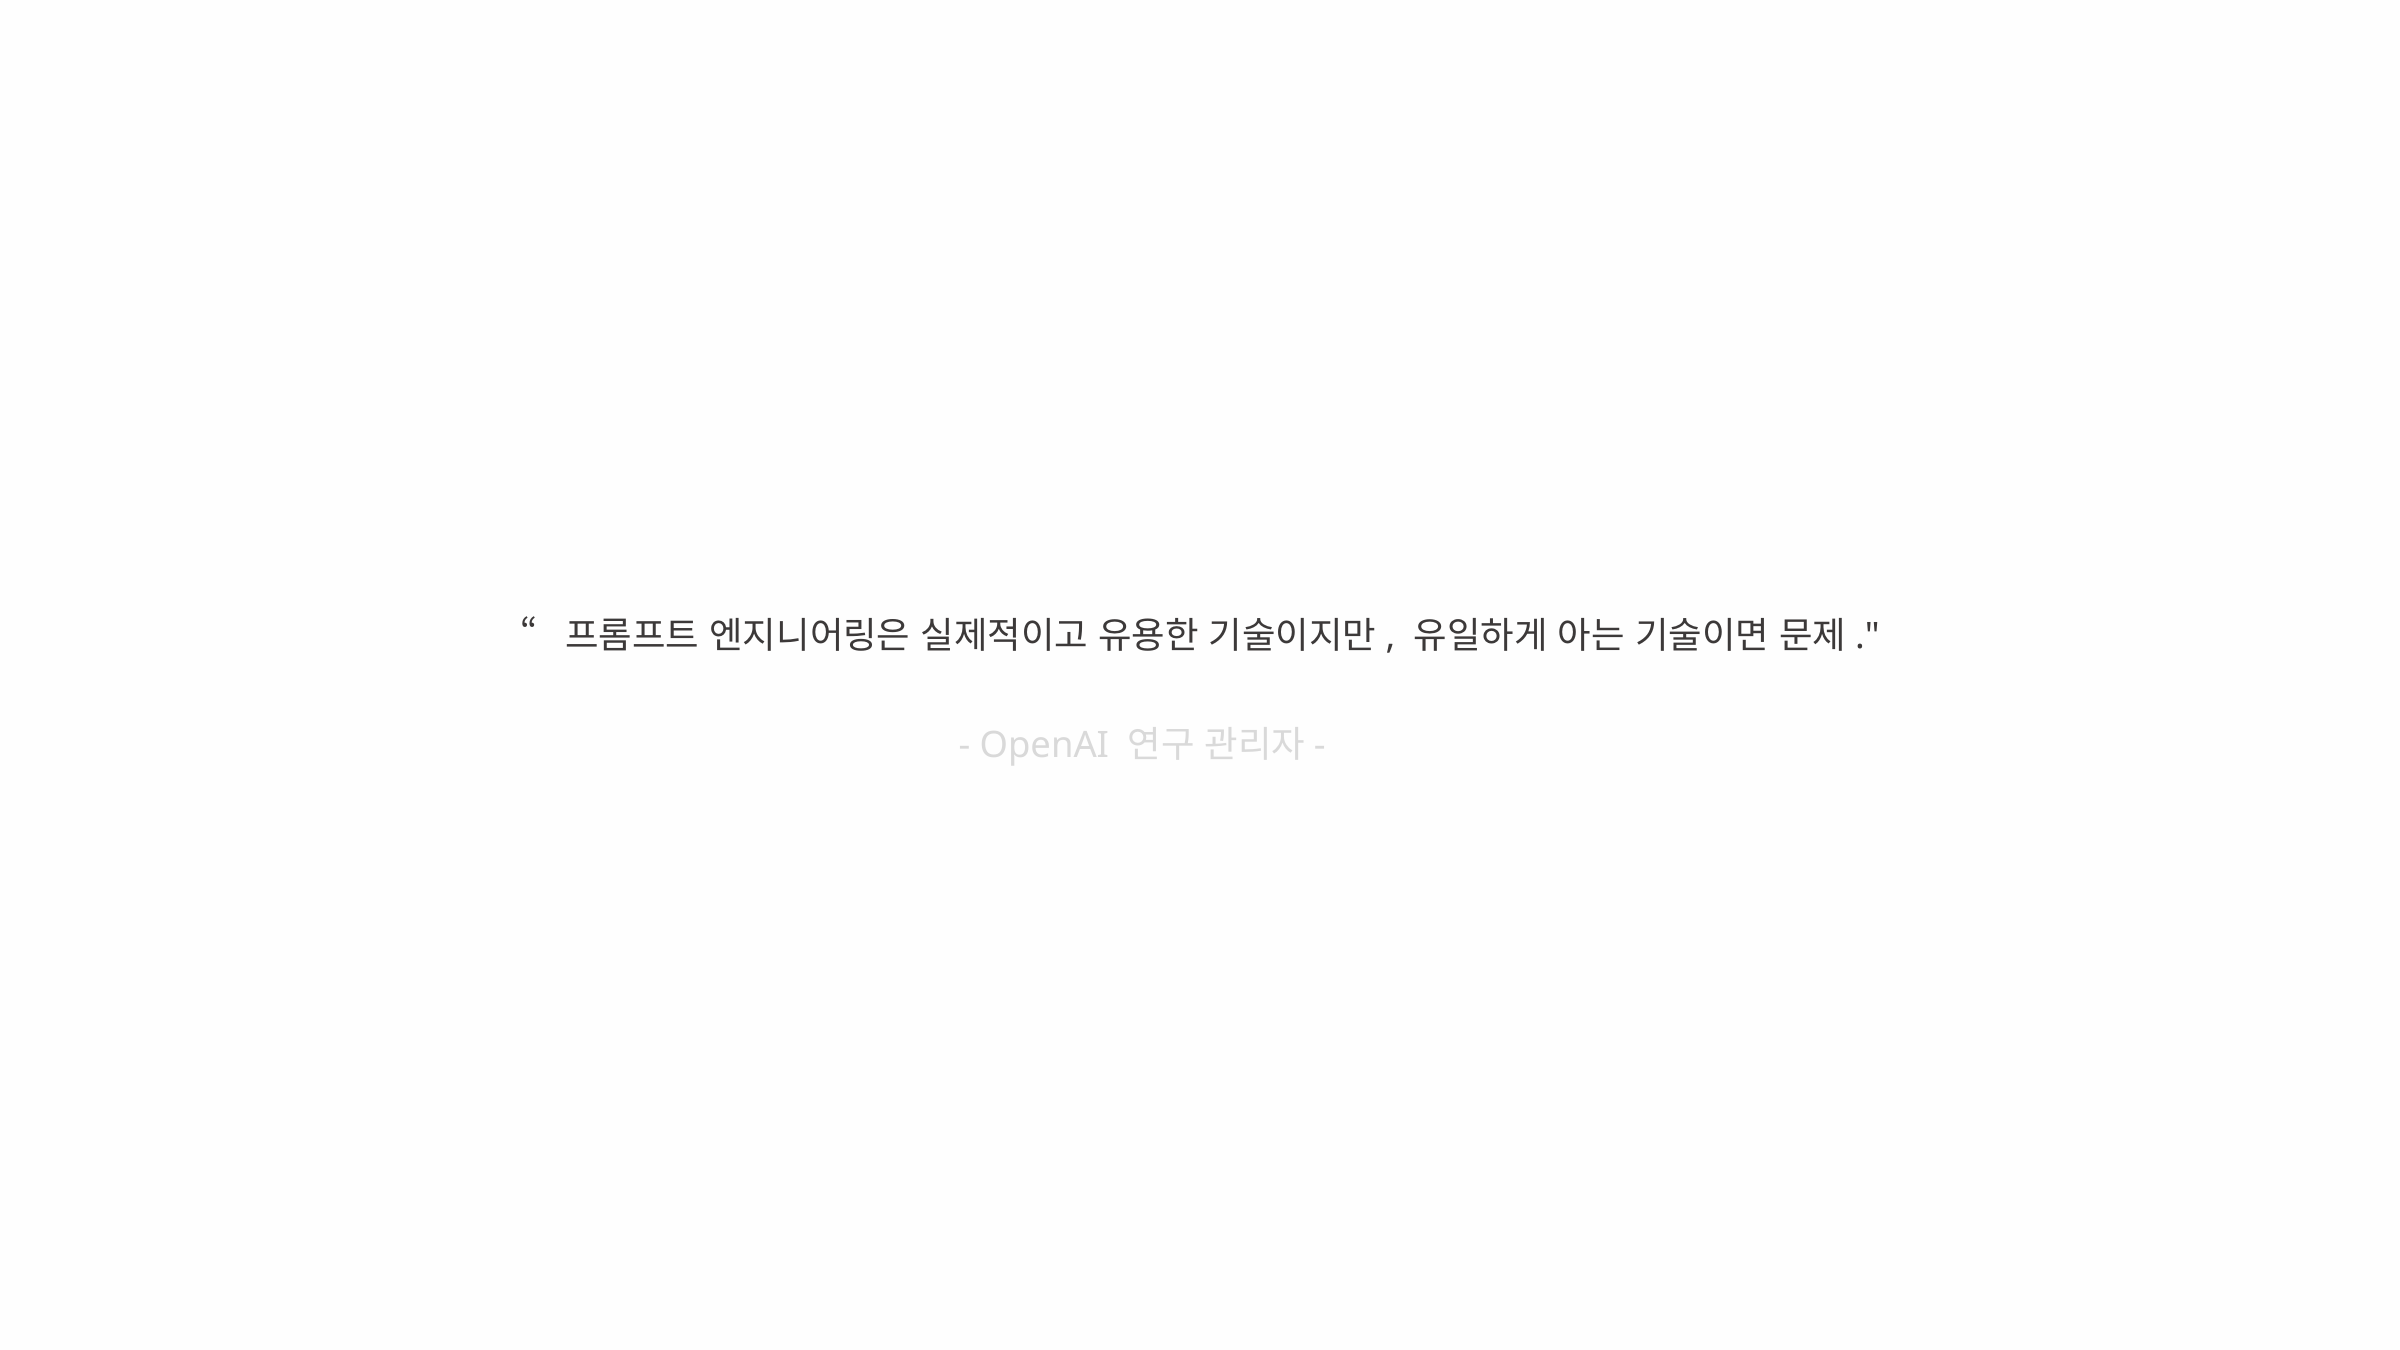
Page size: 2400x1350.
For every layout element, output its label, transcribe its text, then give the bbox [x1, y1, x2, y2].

text_box - OpenAI 연구 관리자- [696, 705, 1598, 770]
text_box “프롬프트 엔지니어링은 실제적이고 유용한 기술이지만, 유일하게 아는 기술이면 문제." [321, 596, 2079, 661]
